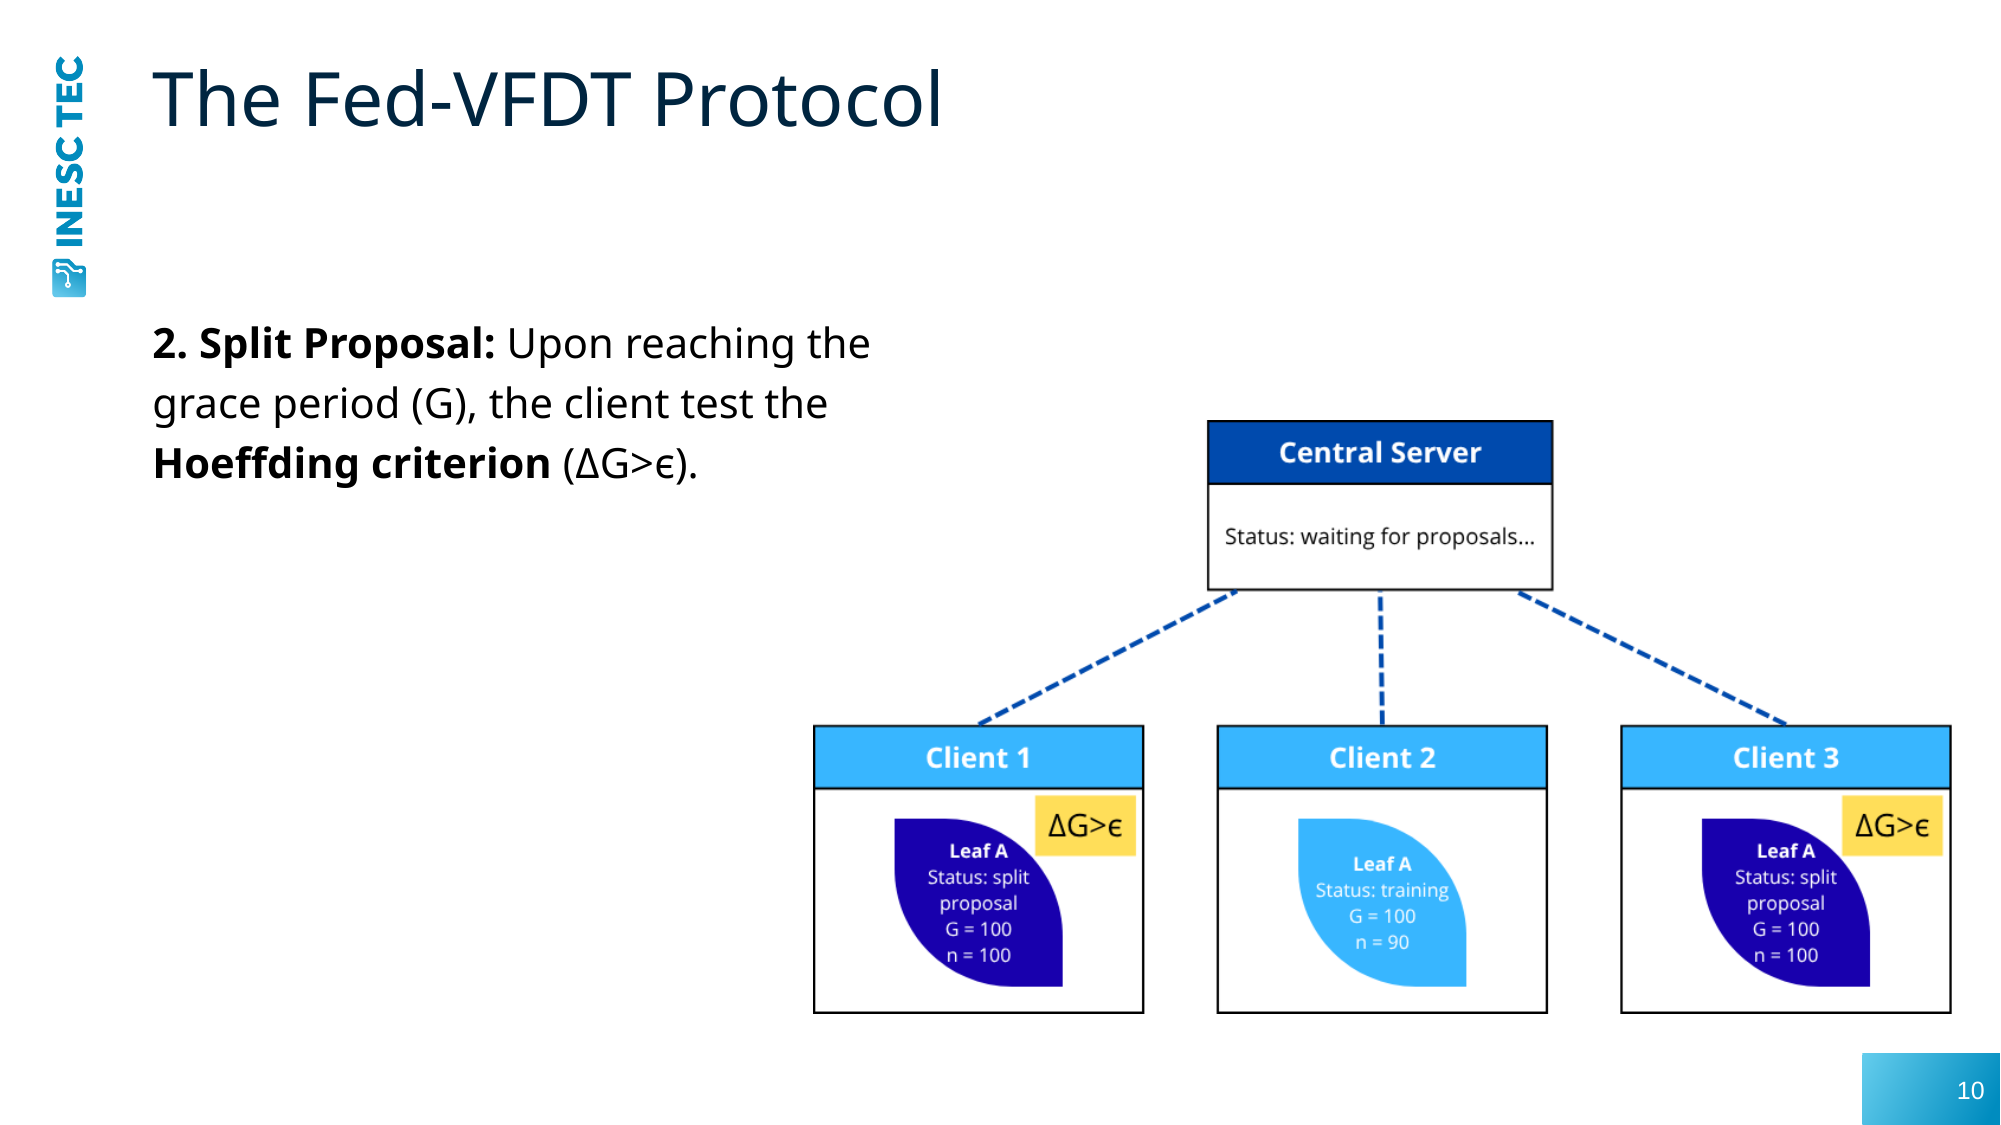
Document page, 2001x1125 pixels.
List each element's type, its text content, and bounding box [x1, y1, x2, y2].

picture [813, 419, 1953, 1014]
slide_number 10 [1862, 1053, 2000, 1125]
picture [51, 54, 88, 299]
text_box 2. Split Proposal: Upon reaching the grace period (G), the client test the Hoeffding criterion (ΔG>ϵ). [137, 299, 988, 454]
title The Fed-VFDT Protocol [137, 54, 1863, 273]
